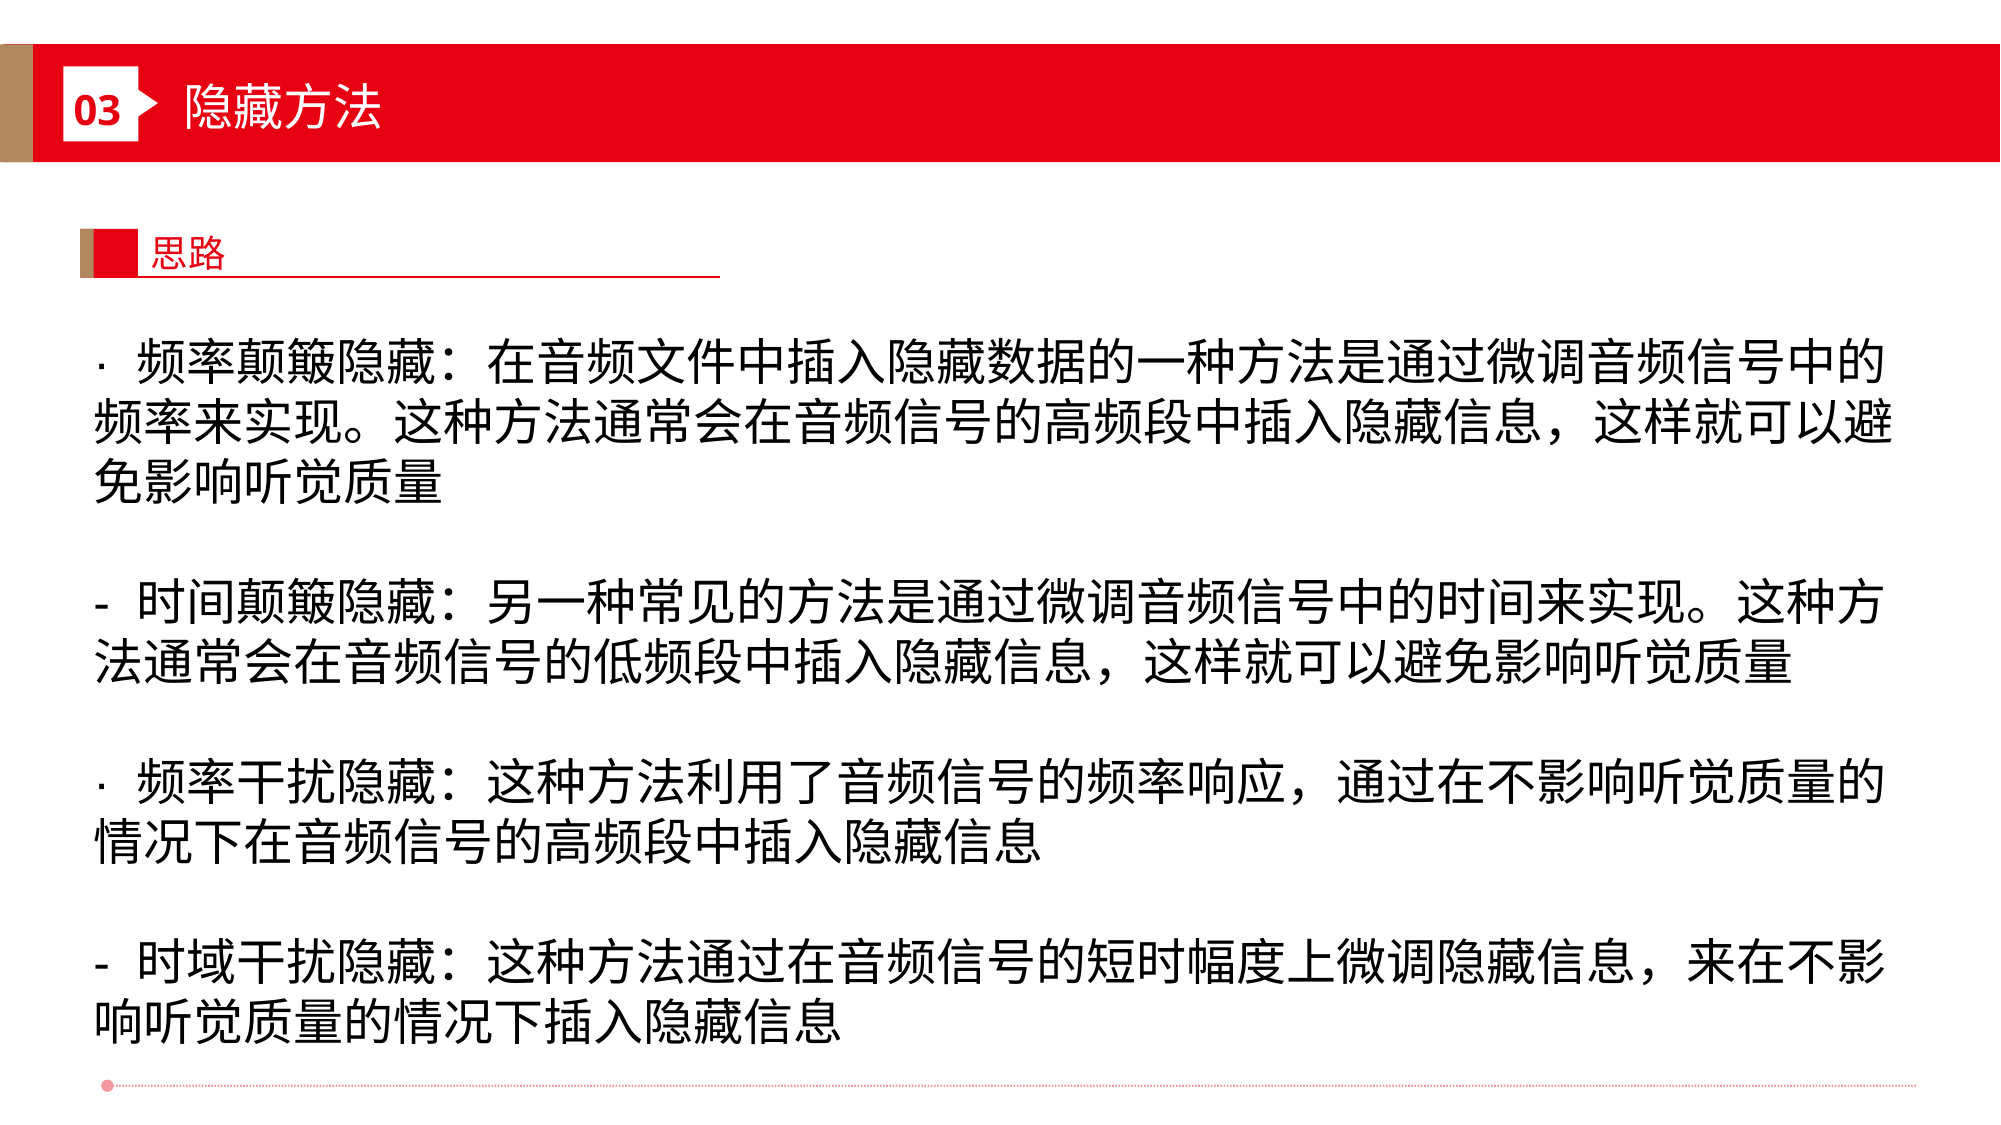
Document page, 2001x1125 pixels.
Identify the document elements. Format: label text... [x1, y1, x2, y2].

text_box 隐藏方法 [168, 67, 1229, 143]
text_box 03 [58, 76, 63, 142]
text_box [63, 66, 158, 142]
text_box · 频率颠簸隐藏：在音频文件中插入隐藏数据的一种方法是通过微调音频信号中的频率来实现。这种方法通常会在音频信号的高频段中插入隐藏信息，这样就可以避免影响听觉质量 - 时间颠簸隐藏：另一种常见的方法是通过微调音频信号中的时间来实现。这种方法通常会在音频信号的低频段中插入隐藏信息，这样就可以避免影响听觉质量 · 频率干扰隐藏：这种方法利用了音频信号的频率响应，通过在不影响听觉质量的情况下在音频信号的高频段中插入隐藏信息 - 时域干扰隐藏：这种方法通过在音频信号的短时幅度上微调隐藏信息，来在不影响听觉质量的情况下插入隐藏信息 [78, 323, 1914, 1059]
text_box [0, 43, 34, 163]
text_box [80, 223, 721, 284]
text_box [91, 1046, 1917, 1093]
text_box [34, 43, 2000, 163]
